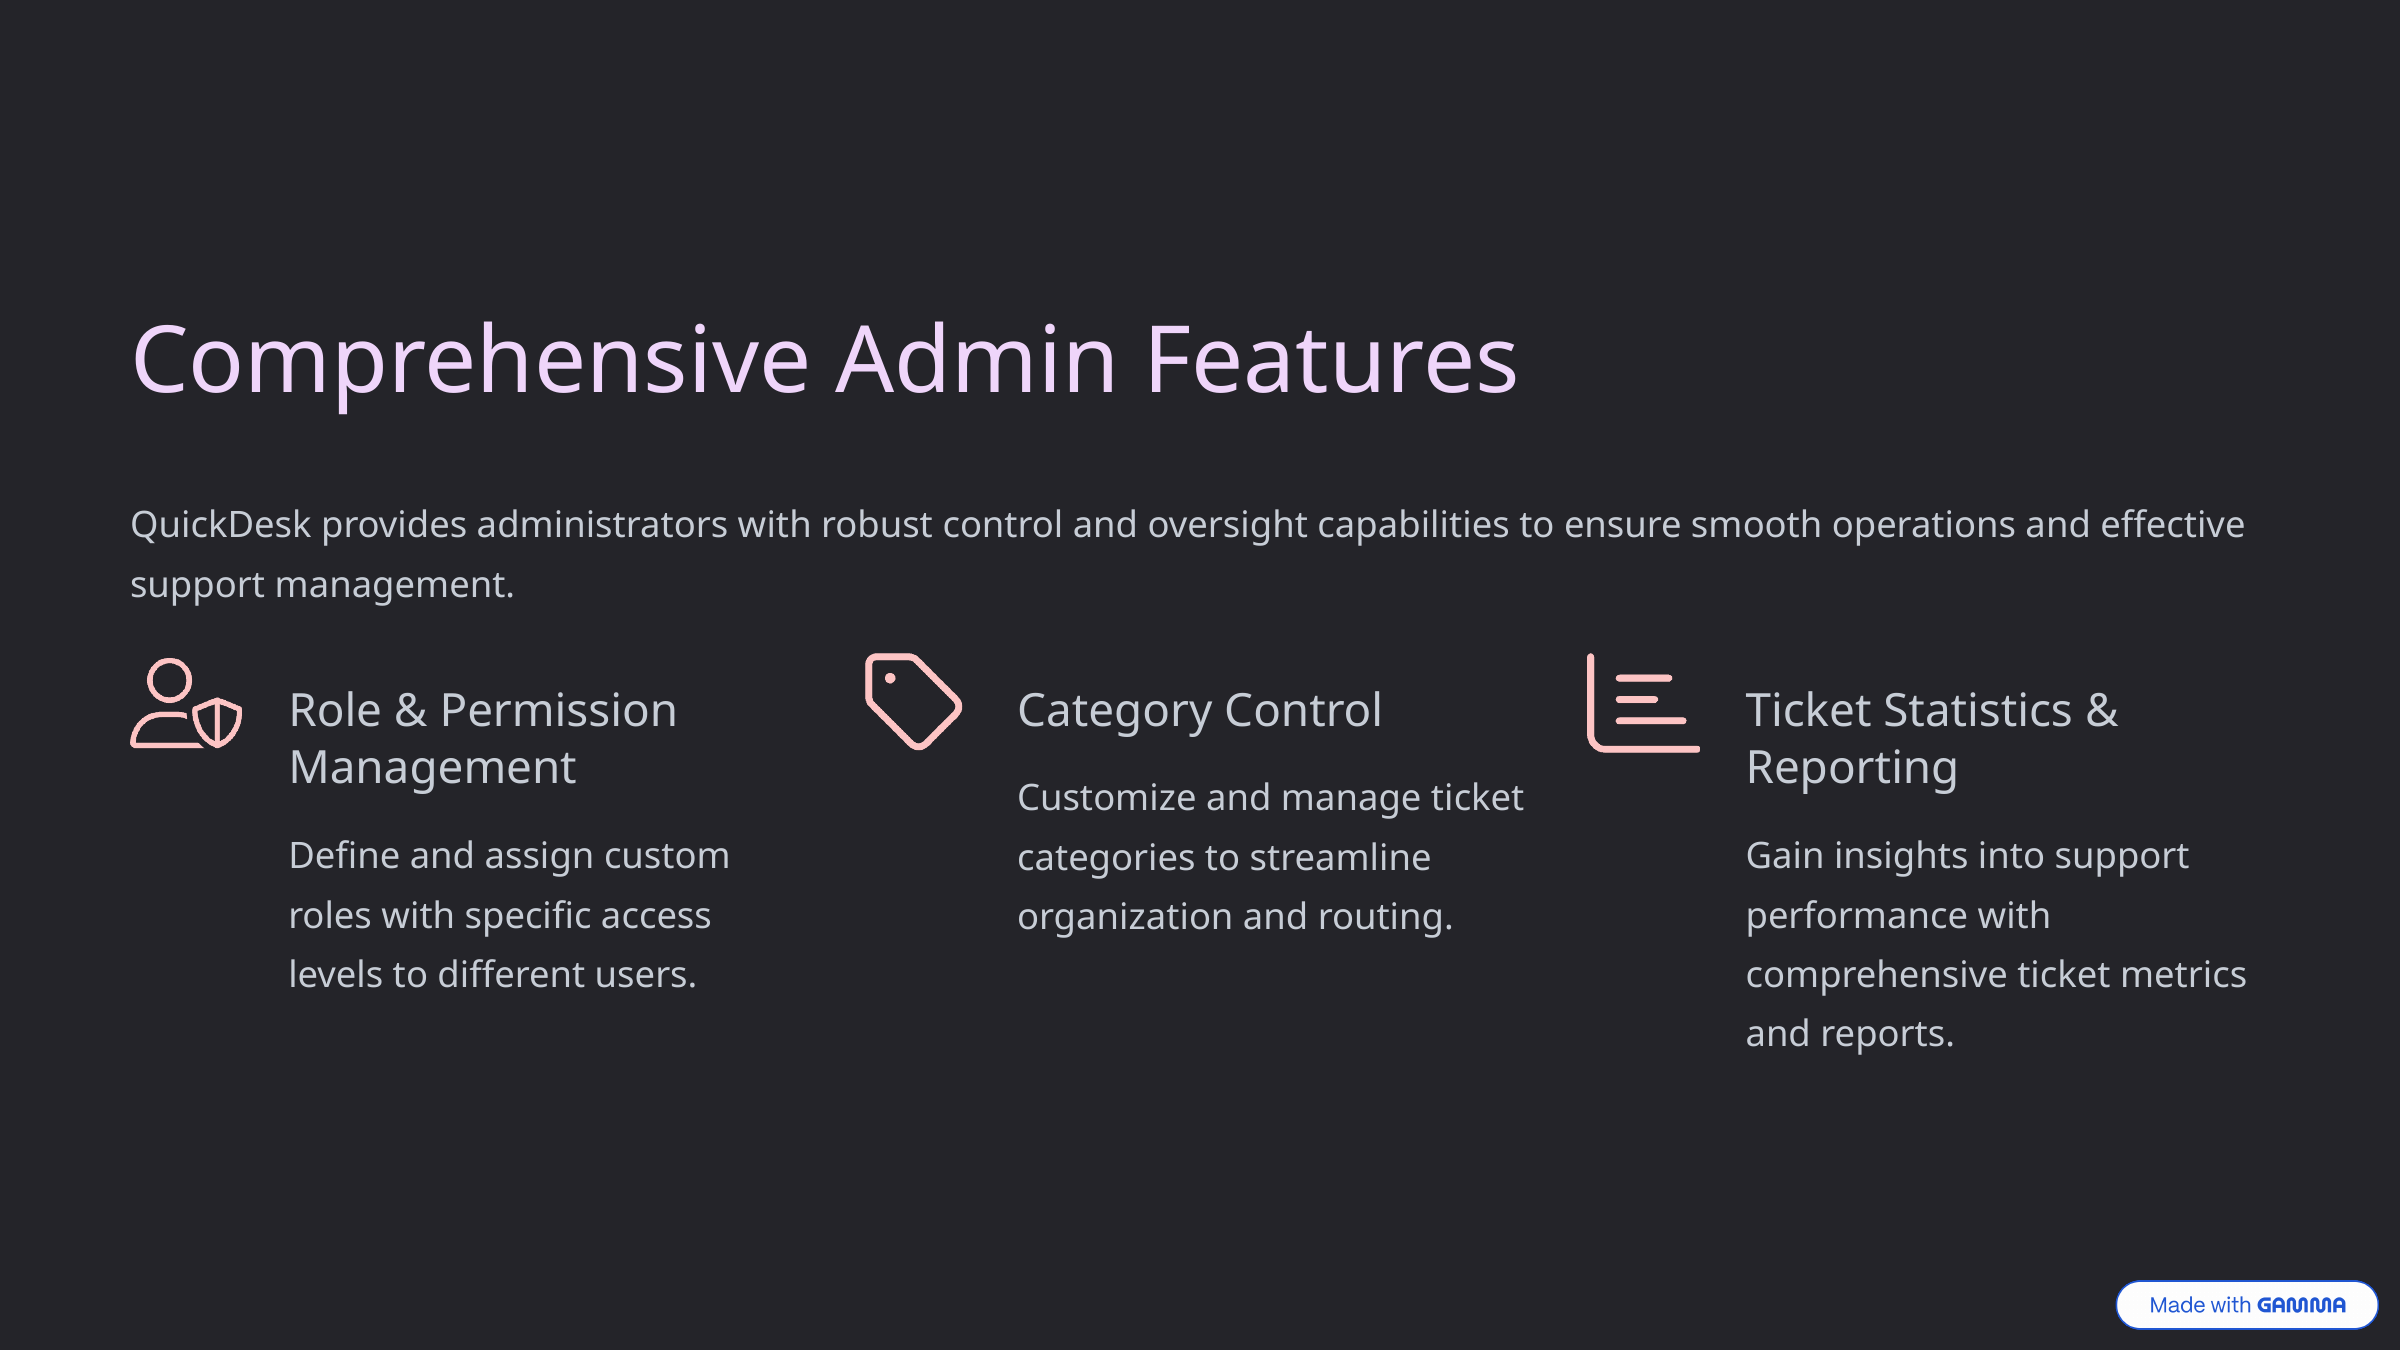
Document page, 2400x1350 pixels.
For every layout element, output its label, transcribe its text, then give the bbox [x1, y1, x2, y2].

text_box Gain insights into support performance with comprehensive ticket metrics and reports. [1745, 816, 2270, 1055]
text_box Role & Permission Management [288, 678, 813, 795]
picture [858, 646, 971, 759]
text_box Category Control [1016, 678, 1483, 737]
text_box Comprehensive Admin Features [130, 295, 1522, 412]
text_box QuickDesk provides administrators with robust control and oversight capabilities to ensure smooth operations and effective support management. [130, 485, 2270, 605]
picture [2106, 1271, 2389, 1339]
text_box Ticket Statistics & Reporting [1745, 678, 2270, 795]
picture [1587, 646, 1700, 759]
text_box Customize and manage ticket categories to streamline organization and routing. [1016, 758, 1541, 938]
text_box Define and assign custom roles with specific access levels to different users. [288, 816, 813, 996]
picture [130, 646, 242, 759]
